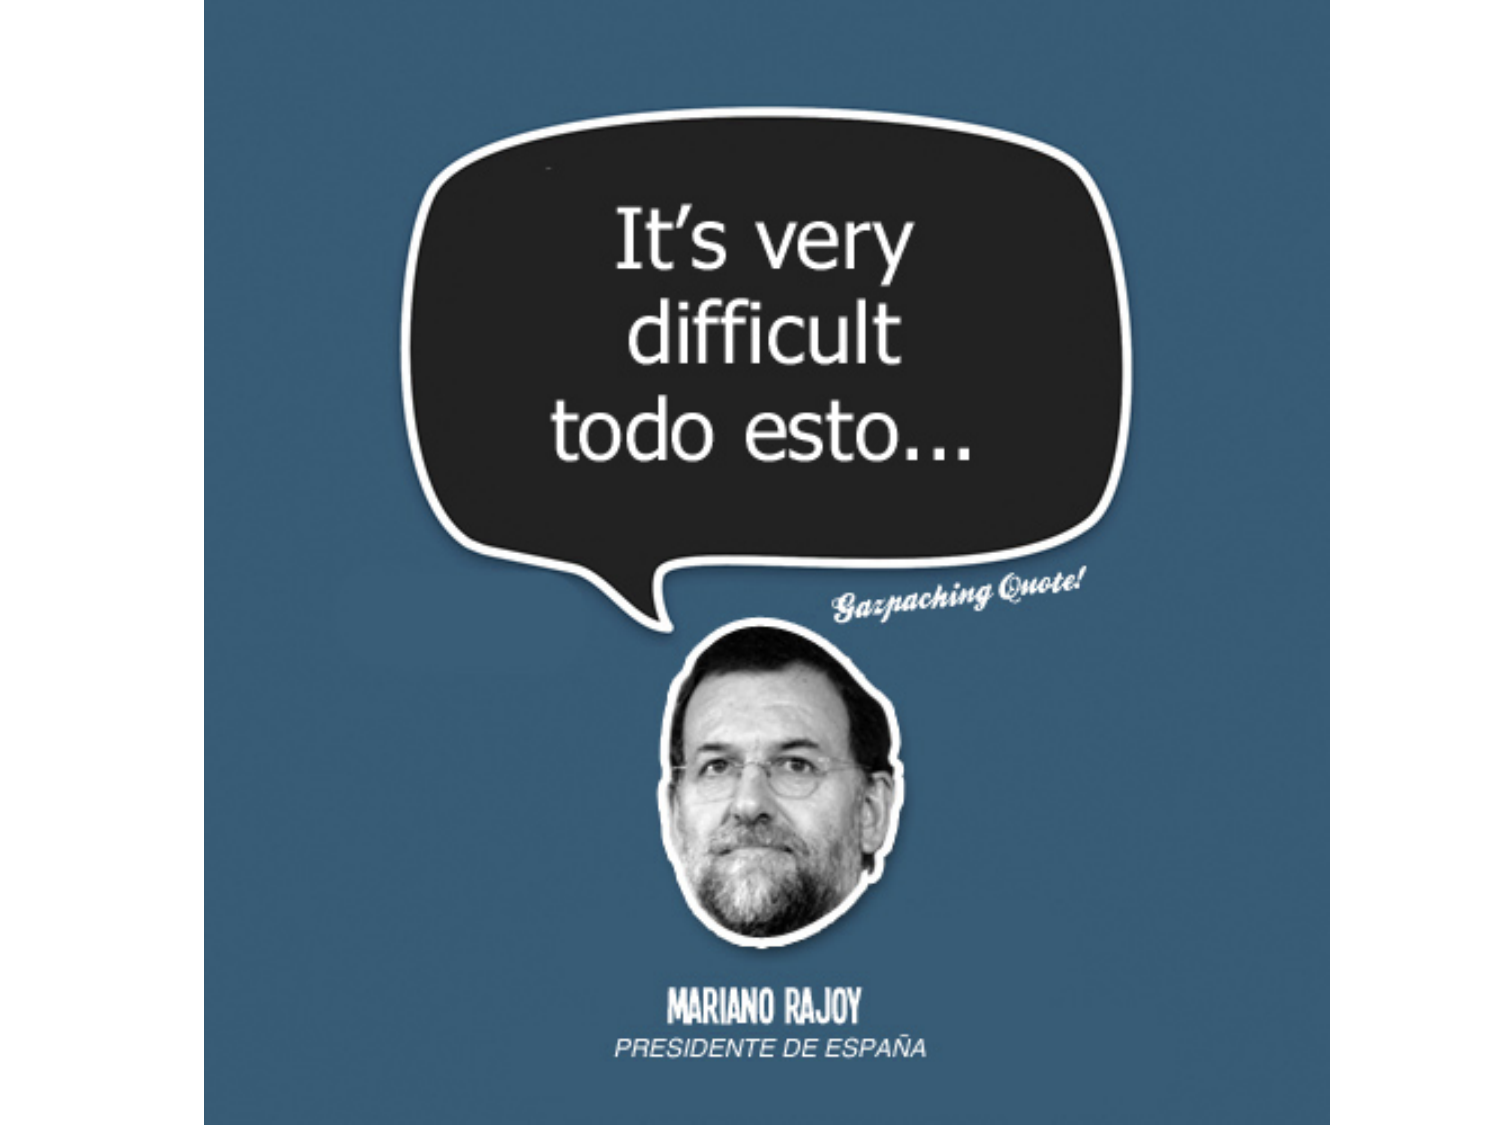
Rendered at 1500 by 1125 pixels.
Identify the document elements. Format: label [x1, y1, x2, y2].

picture [204, 0, 1330, 1125]
